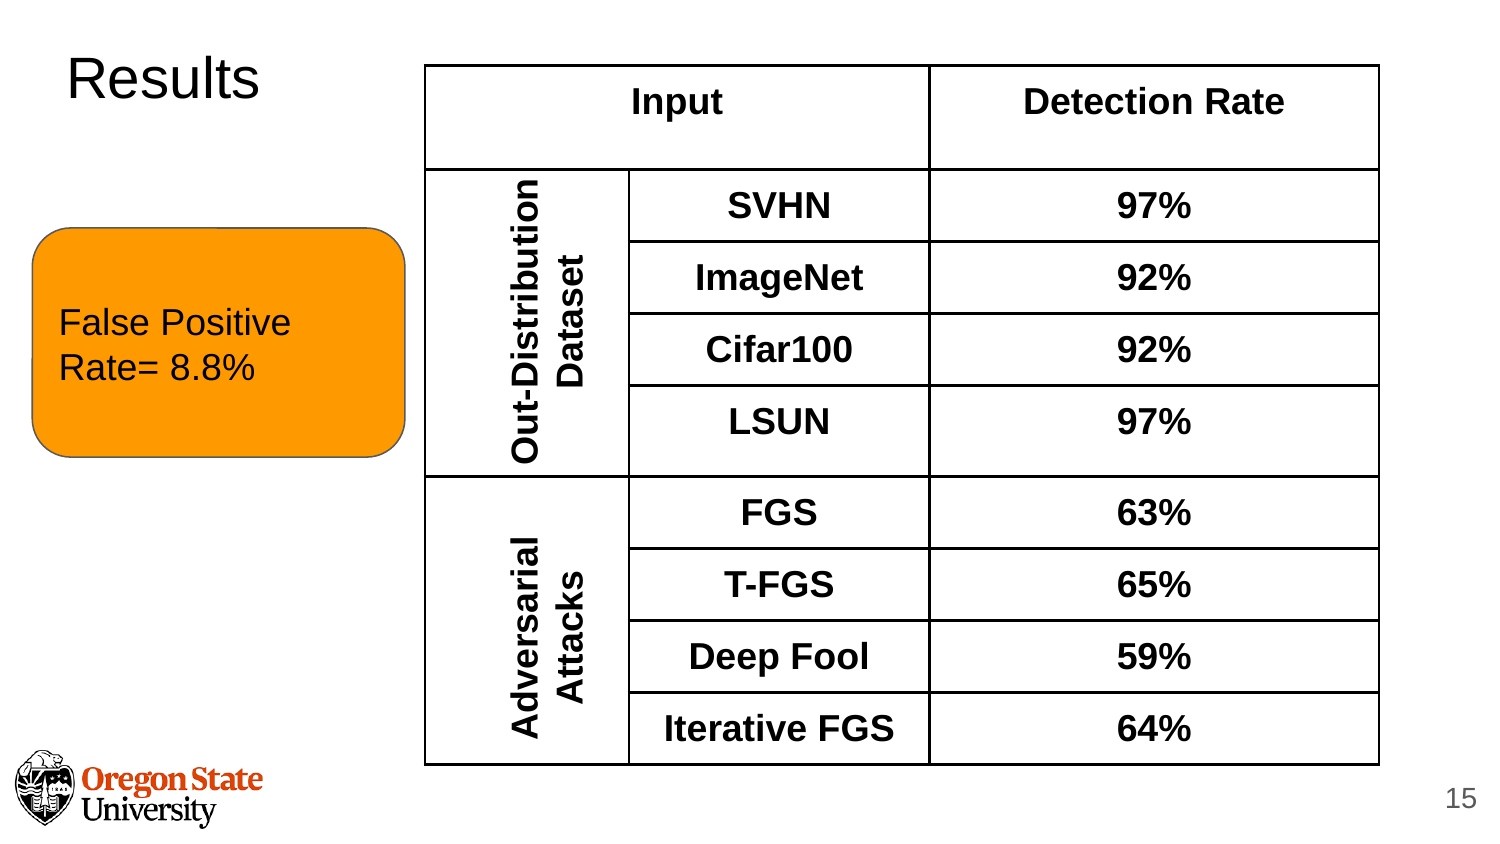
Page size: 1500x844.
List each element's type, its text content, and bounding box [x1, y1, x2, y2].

table_cell Deep Fool [630, 622, 928, 691]
table_header Input [426, 67, 928, 168]
slide_number ‹#› [1402, 764, 1493, 830]
table_cell [426, 478, 628, 763]
table_cell FGS [630, 478, 928, 547]
text_box Adversarial Attacks [484, 486, 629, 790]
table_cell LSUN [630, 387, 928, 475]
table_cell T-FGS [630, 550, 928, 619]
title Results [51, 25, 1449, 119]
table_cell 97% [931, 387, 1378, 475]
table_cell 92% [931, 315, 1378, 384]
table_cell 92% [931, 243, 1378, 312]
text_box Out-Distribution Dataset [484, 159, 629, 485]
table_cell SVHN [630, 171, 928, 240]
table_cell [426, 171, 484, 475]
table_cell 64% [931, 694, 1378, 763]
table_cell 65% [931, 550, 1378, 619]
table_cell 59% [931, 622, 1378, 691]
table_cell 63% [931, 478, 1378, 547]
table_cell Iterative FGS [630, 694, 928, 763]
table_cell 97% [931, 171, 1378, 240]
text_box False Positive Rate= 8.8% [32, 227, 405, 458]
picture [0, 733, 276, 844]
table_header Detection Rate [931, 67, 1378, 168]
table_cell Cifar100 [630, 315, 928, 384]
table_cell ImageNet [630, 243, 928, 312]
